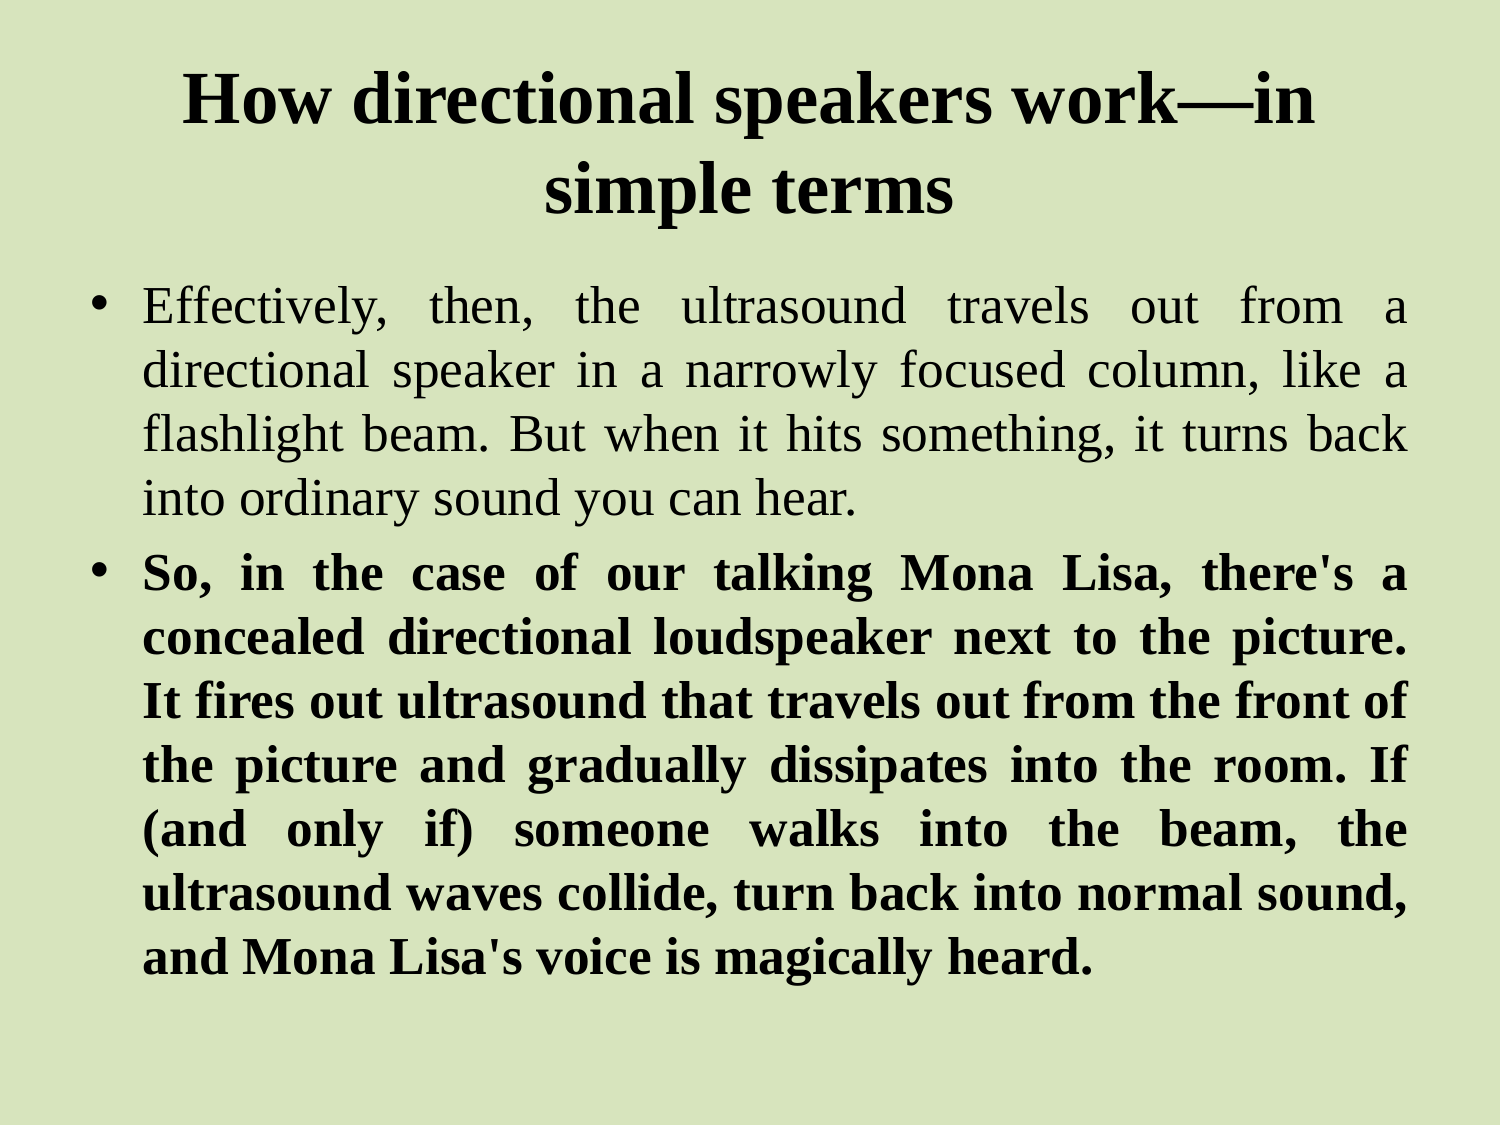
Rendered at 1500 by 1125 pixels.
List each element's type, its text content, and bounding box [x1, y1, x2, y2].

list Effectively, then, the ultrasound travels out from a directional speaker in a narrowly focused column, like a flashlight beam. But when it hits something, it turns back into ordinary sound you can hear. So, in the case of our talking Mona Lisa, there's a concealed directional loudspeaker next to the picture. It fires out ultrasound that travels out from the front of the picture and gradually dissipates into the room. If (and only if) someone walks into the beam, the ultrasound waves collide, turn back into normal sound, and Mona Lisa's voice is magically heard. [75, 262, 1425, 1005]
title How directional speakers work—in simple terms [75, 45, 1425, 233]
